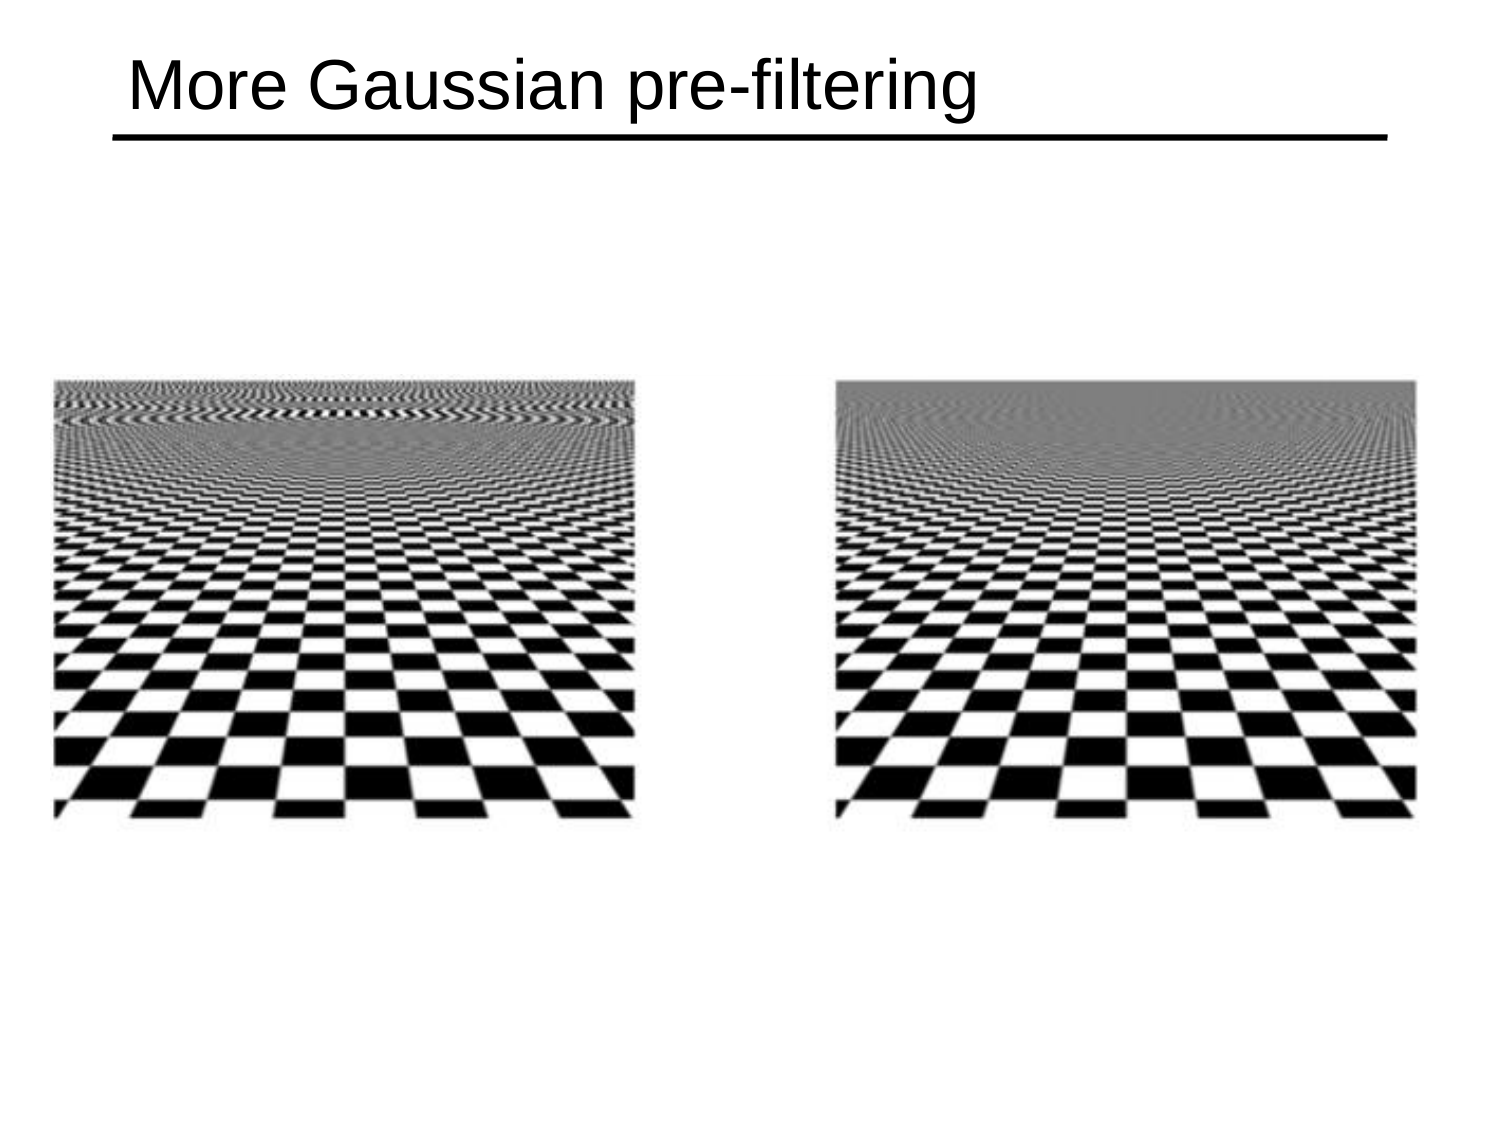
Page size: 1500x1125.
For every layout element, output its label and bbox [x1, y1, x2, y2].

picture [49, 374, 1425, 834]
title [112, 12, 1388, 150]
